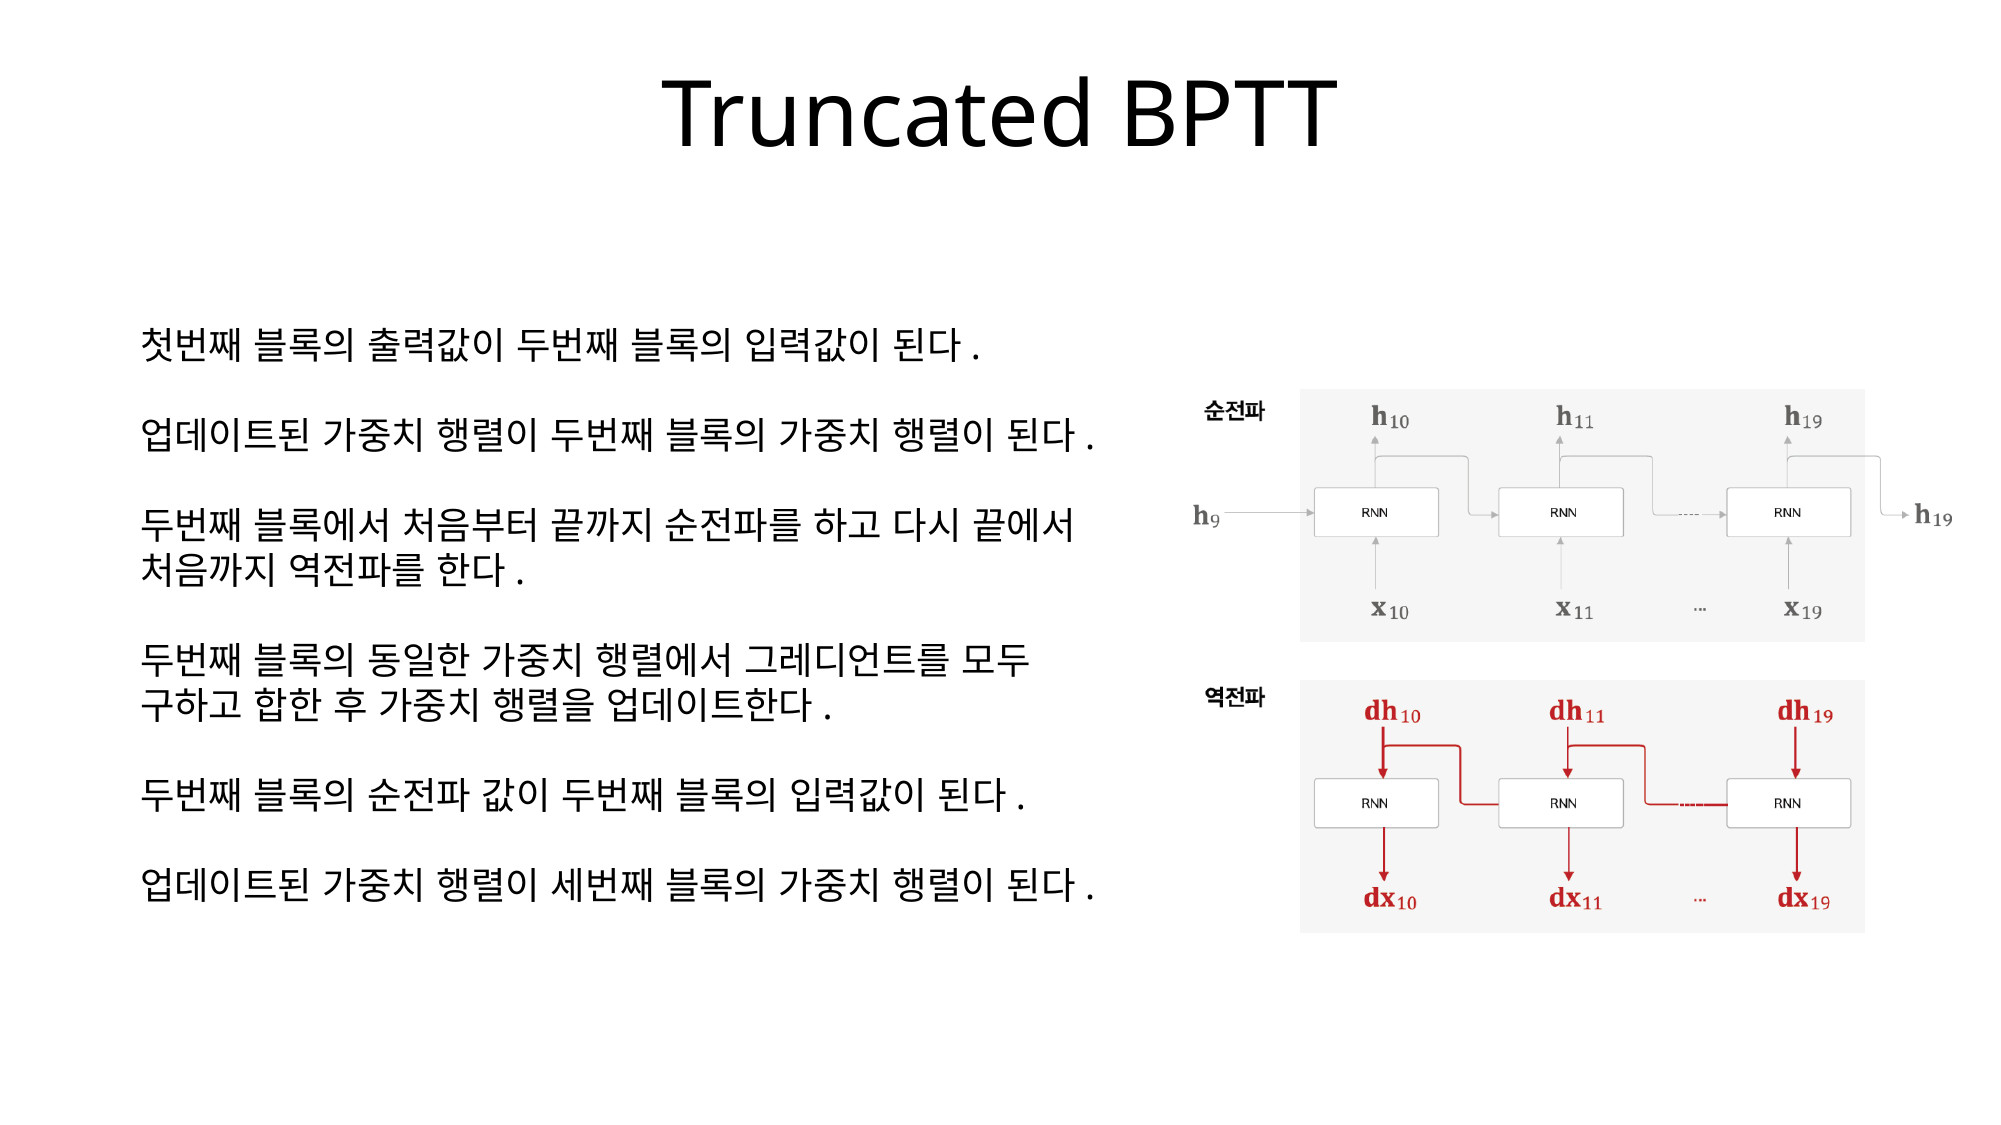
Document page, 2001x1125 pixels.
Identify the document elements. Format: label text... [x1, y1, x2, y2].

text_box Truncated BPTT [137, 59, 1863, 278]
text_box 첫번째 블록의 출력값이 두번째 블록의 입력값이 된다. 업데이트된 가중치 행렬이 두번째 블록의 가중치 행렬이 된다. 두번째 블록에서 처음부터 끝까지 순전파를 하고 다시 끝에서 처음까지 역전파를 한다. 두번째 블록의 동일한 가중치 행렬에서 그레디언트를 모두 구하고 합한 후 가중치 행렬을 업데이트한다. 두번째 블록의 순전파 값이 두번째 블록의 입력값이 된다. 업데이트된 가중치 행렬이 세번째 블록의 가중치 행렬이 된다. [125, 314, 1140, 915]
picture [1189, 389, 1955, 937]
